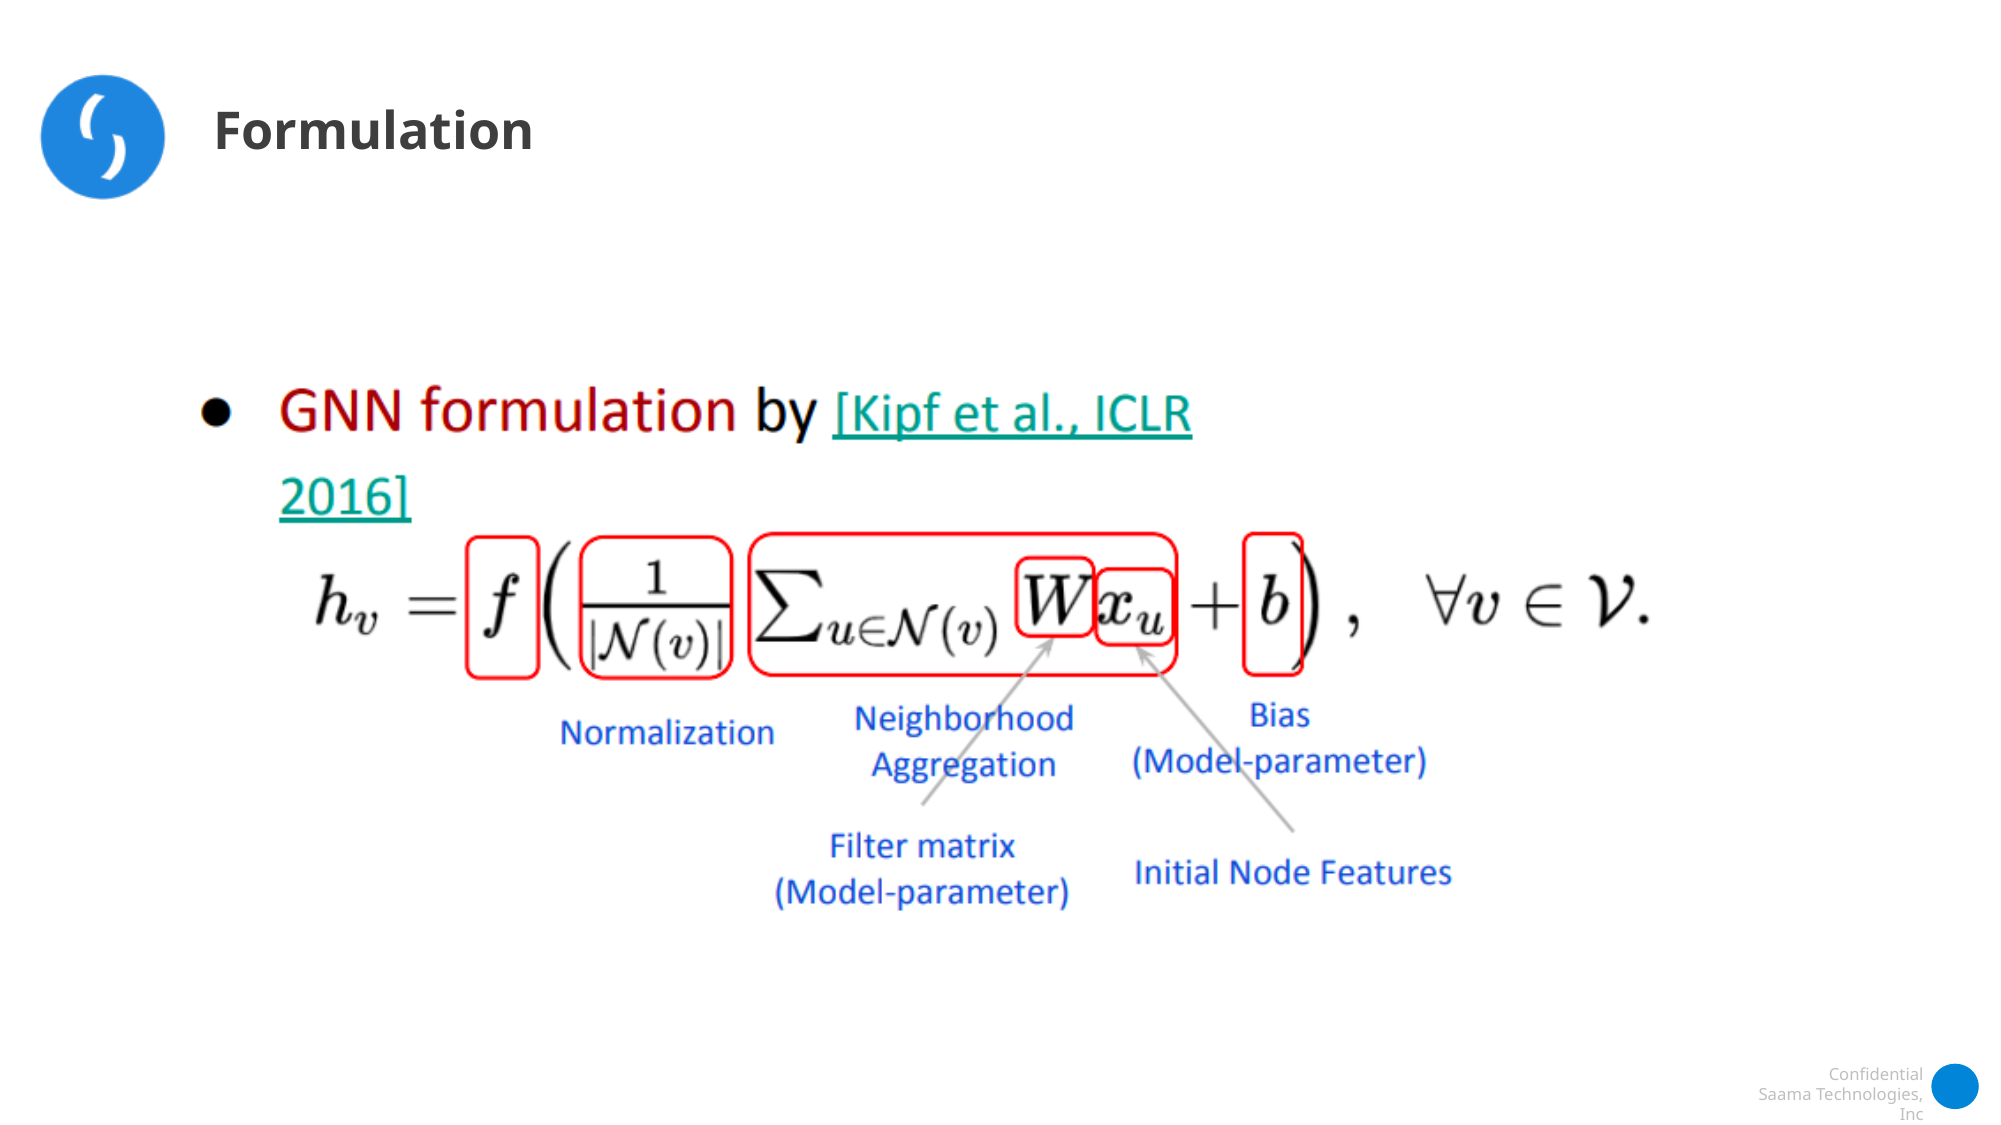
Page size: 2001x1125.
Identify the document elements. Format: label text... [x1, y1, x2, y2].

picture [36, 70, 170, 204]
text_box Formulation [198, 90, 1912, 233]
picture [170, 341, 1776, 1008]
